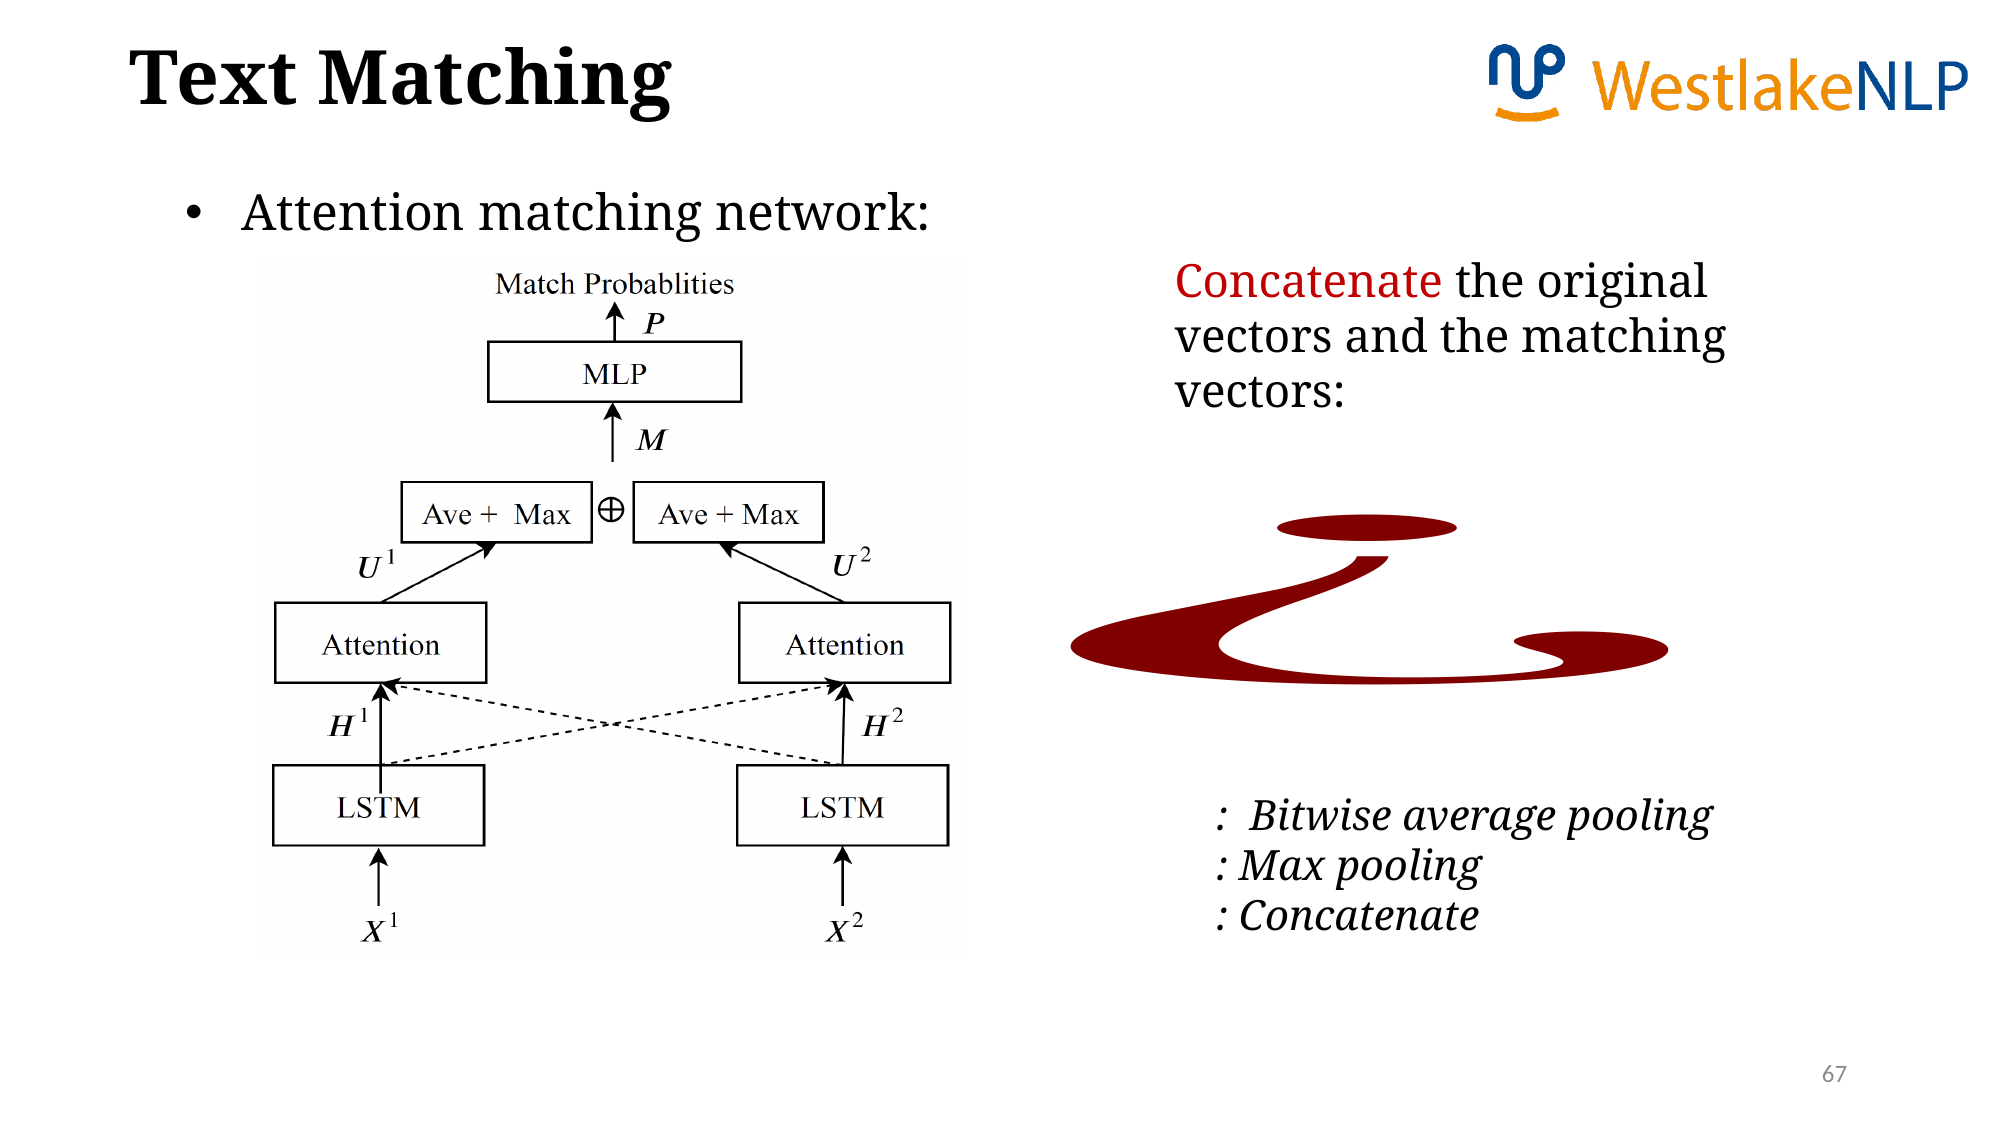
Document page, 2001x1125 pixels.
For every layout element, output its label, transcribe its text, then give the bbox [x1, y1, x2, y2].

slide_number 67 [1412, 1042, 1863, 1103]
text_box Concatenate the original vectors and the matching vectors: [1159, 243, 1745, 424]
picture [1459, 0, 2000, 170]
text_box Attention matching network: [170, 173, 1691, 249]
text_box Text Matching [115, 22, 1393, 128]
picture [255, 254, 966, 956]
